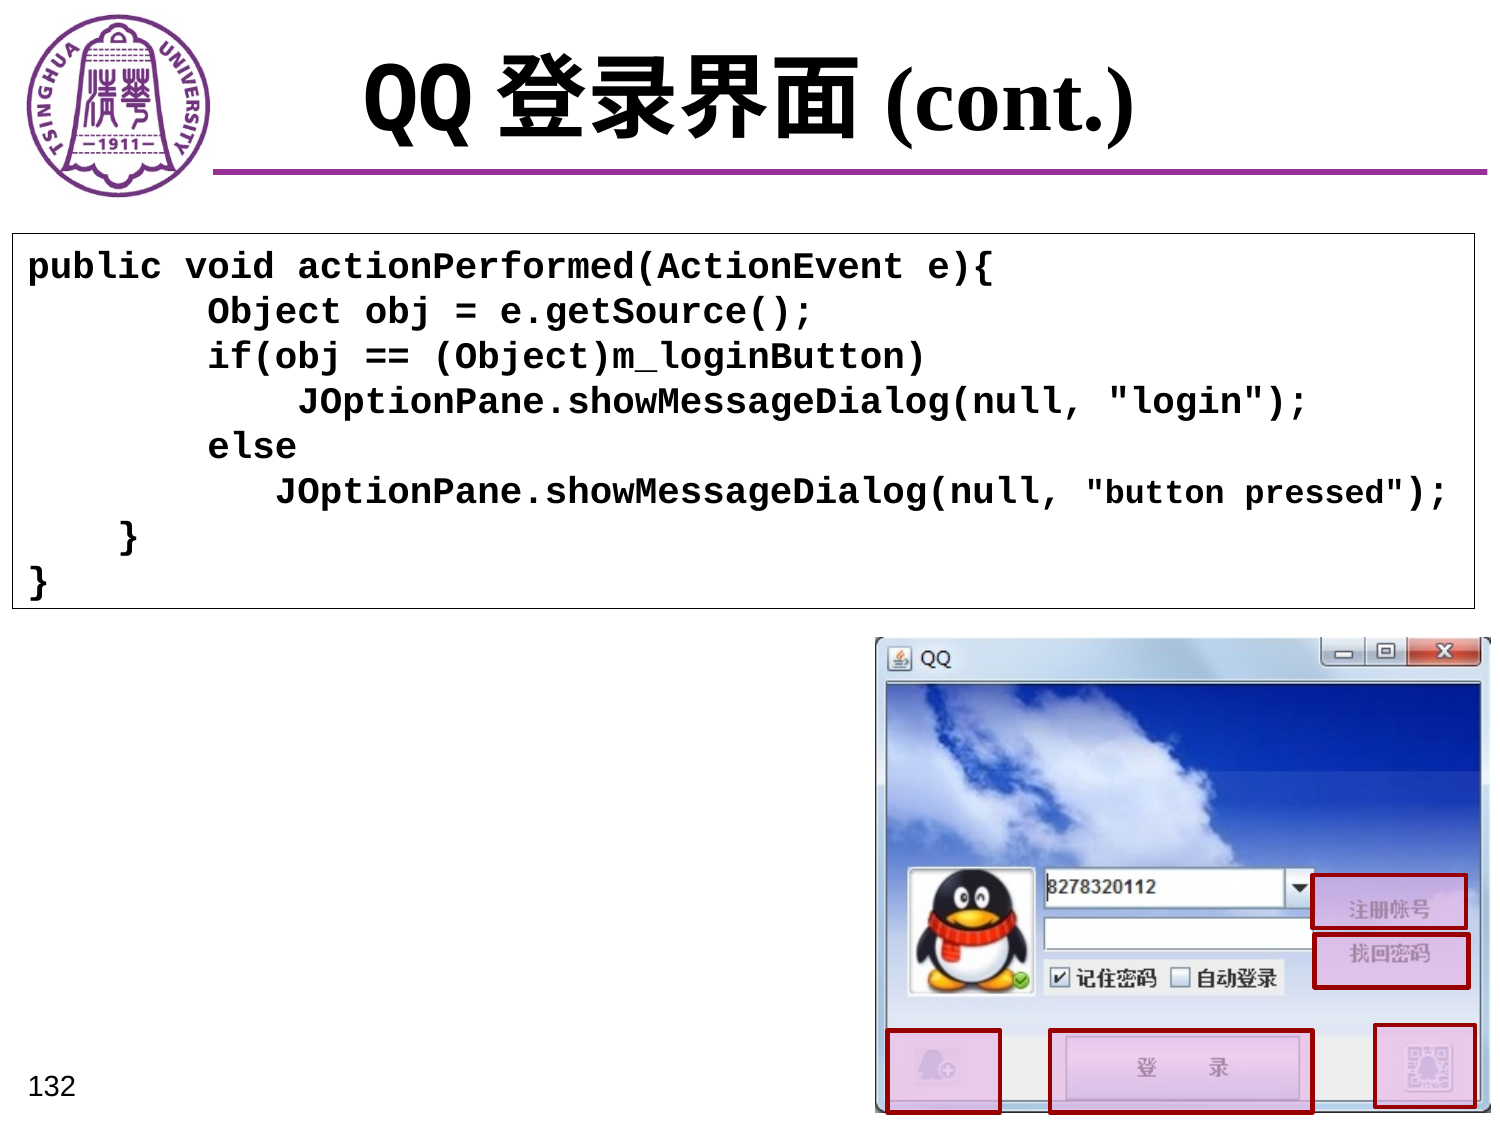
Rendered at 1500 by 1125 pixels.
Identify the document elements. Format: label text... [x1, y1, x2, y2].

title QQ登录界面(cont.) [24, 37, 1476, 151]
picture [24, 12, 213, 37]
text_box public void actionPerformed(ActionEvent e){ Object obj = e.getSource(); if(obj == (Object)m_loginButton) JOptionPane.showMessageDialog(null, "login"); else JOptionPane.showMessageDialog(null, "button pressed"); } } [12, 233, 1475, 609]
footer 132 [12, 1059, 176, 1125]
picture [874, 637, 1491, 1113]
picture [24, 151, 213, 200]
